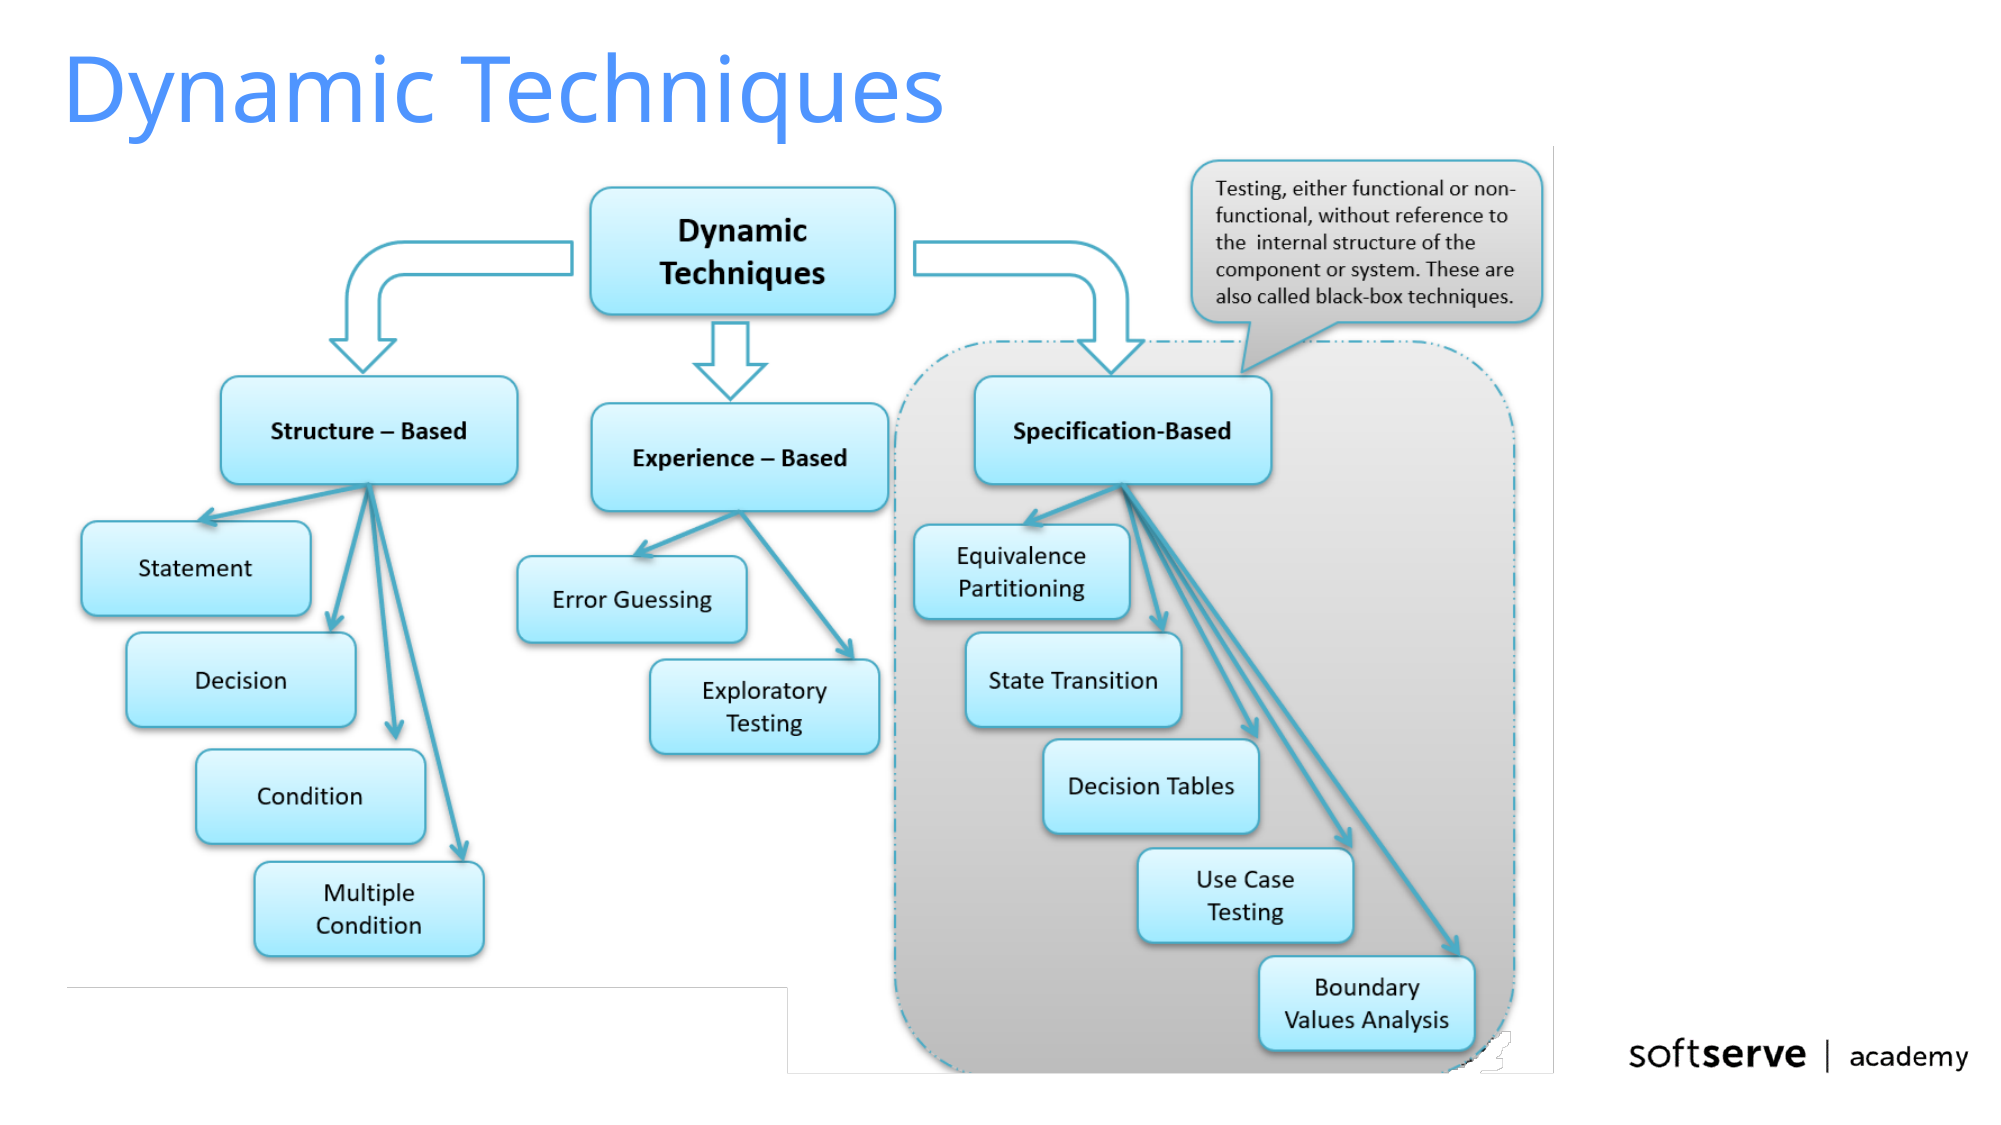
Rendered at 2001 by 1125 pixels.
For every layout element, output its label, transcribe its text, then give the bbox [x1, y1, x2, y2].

picture [67, 146, 1558, 1090]
picture [1618, 1022, 1978, 1087]
title Dynamic Techniques [37, 53, 1983, 147]
